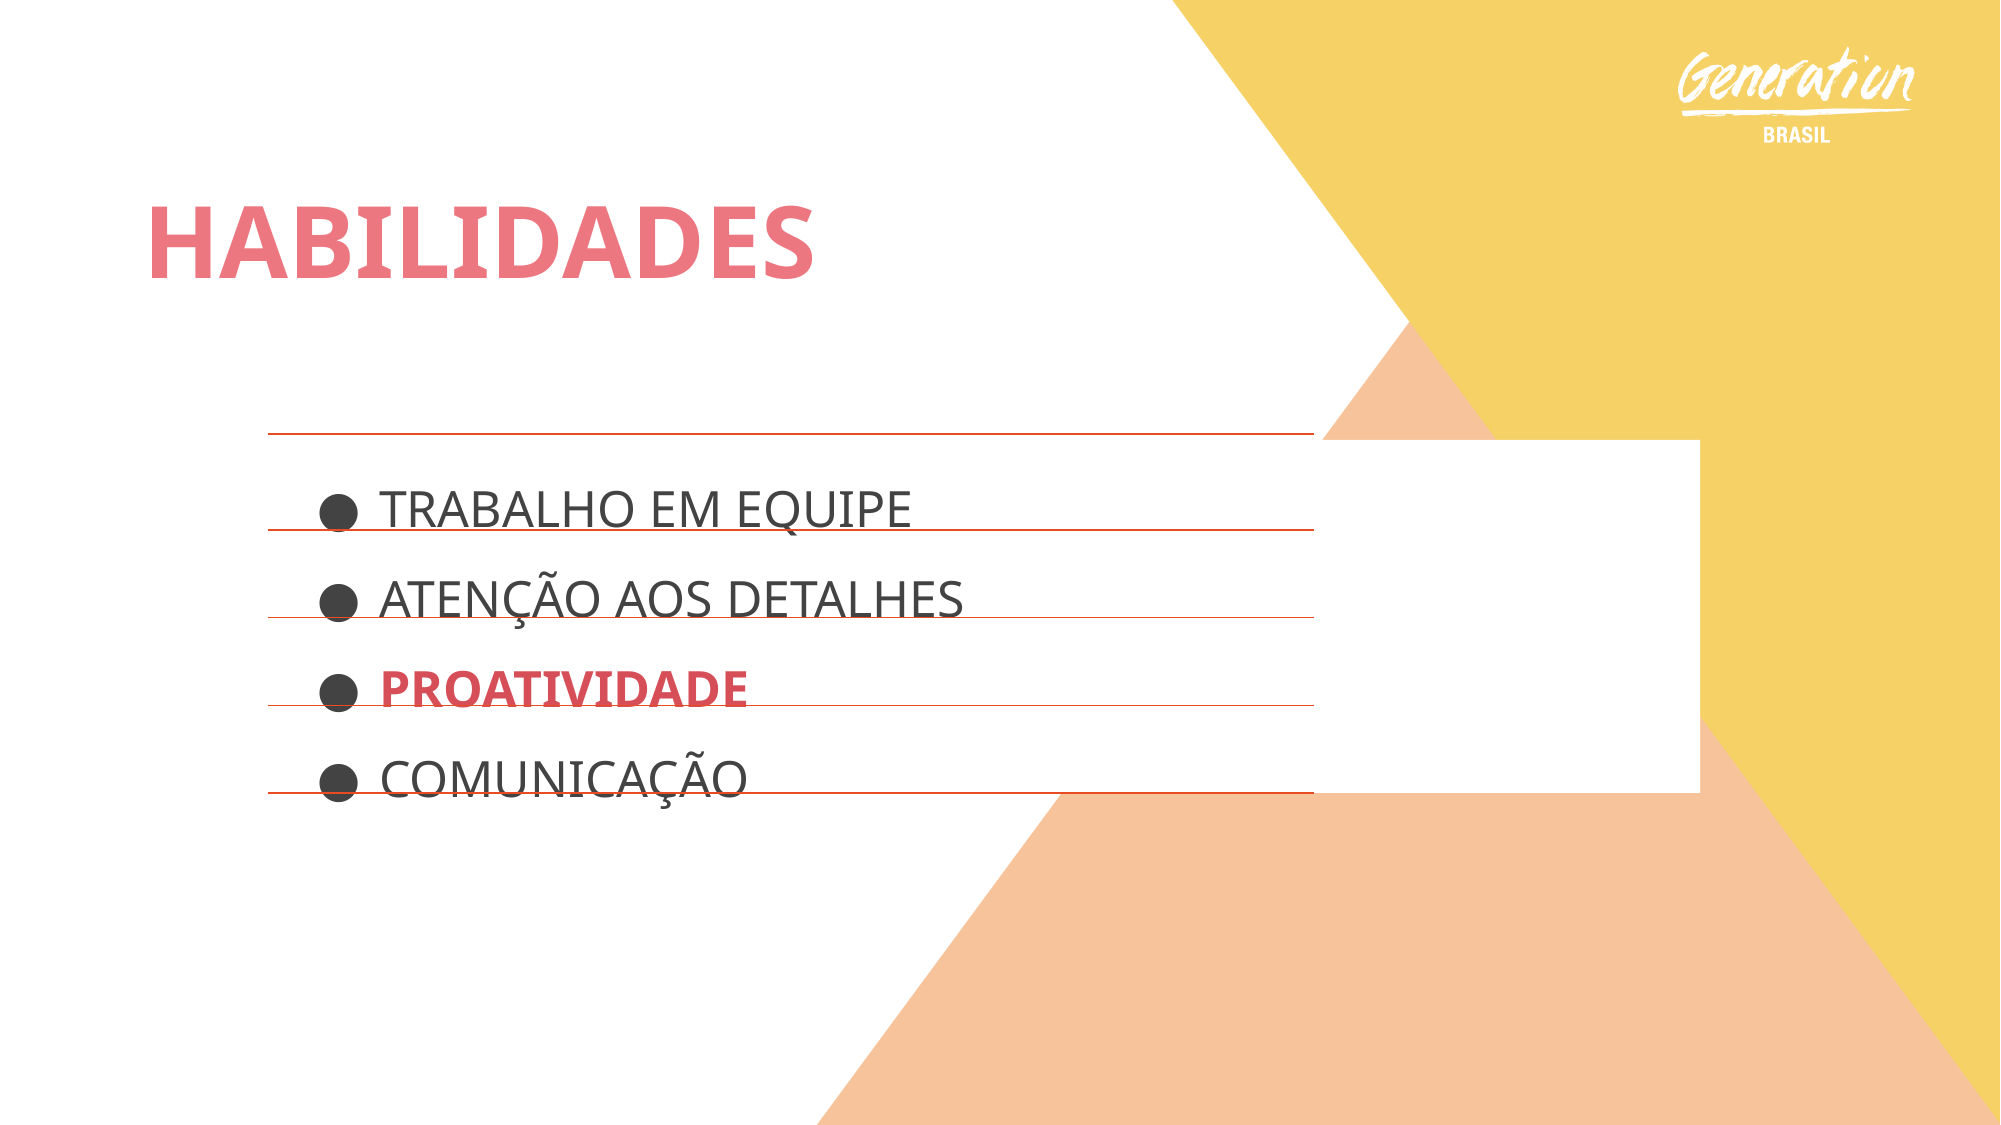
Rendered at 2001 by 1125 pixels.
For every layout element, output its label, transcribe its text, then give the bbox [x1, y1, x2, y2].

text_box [267, 433, 1314, 794]
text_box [816, 0, 2000, 1125]
text_box HABILIDADES [128, 170, 811, 326]
